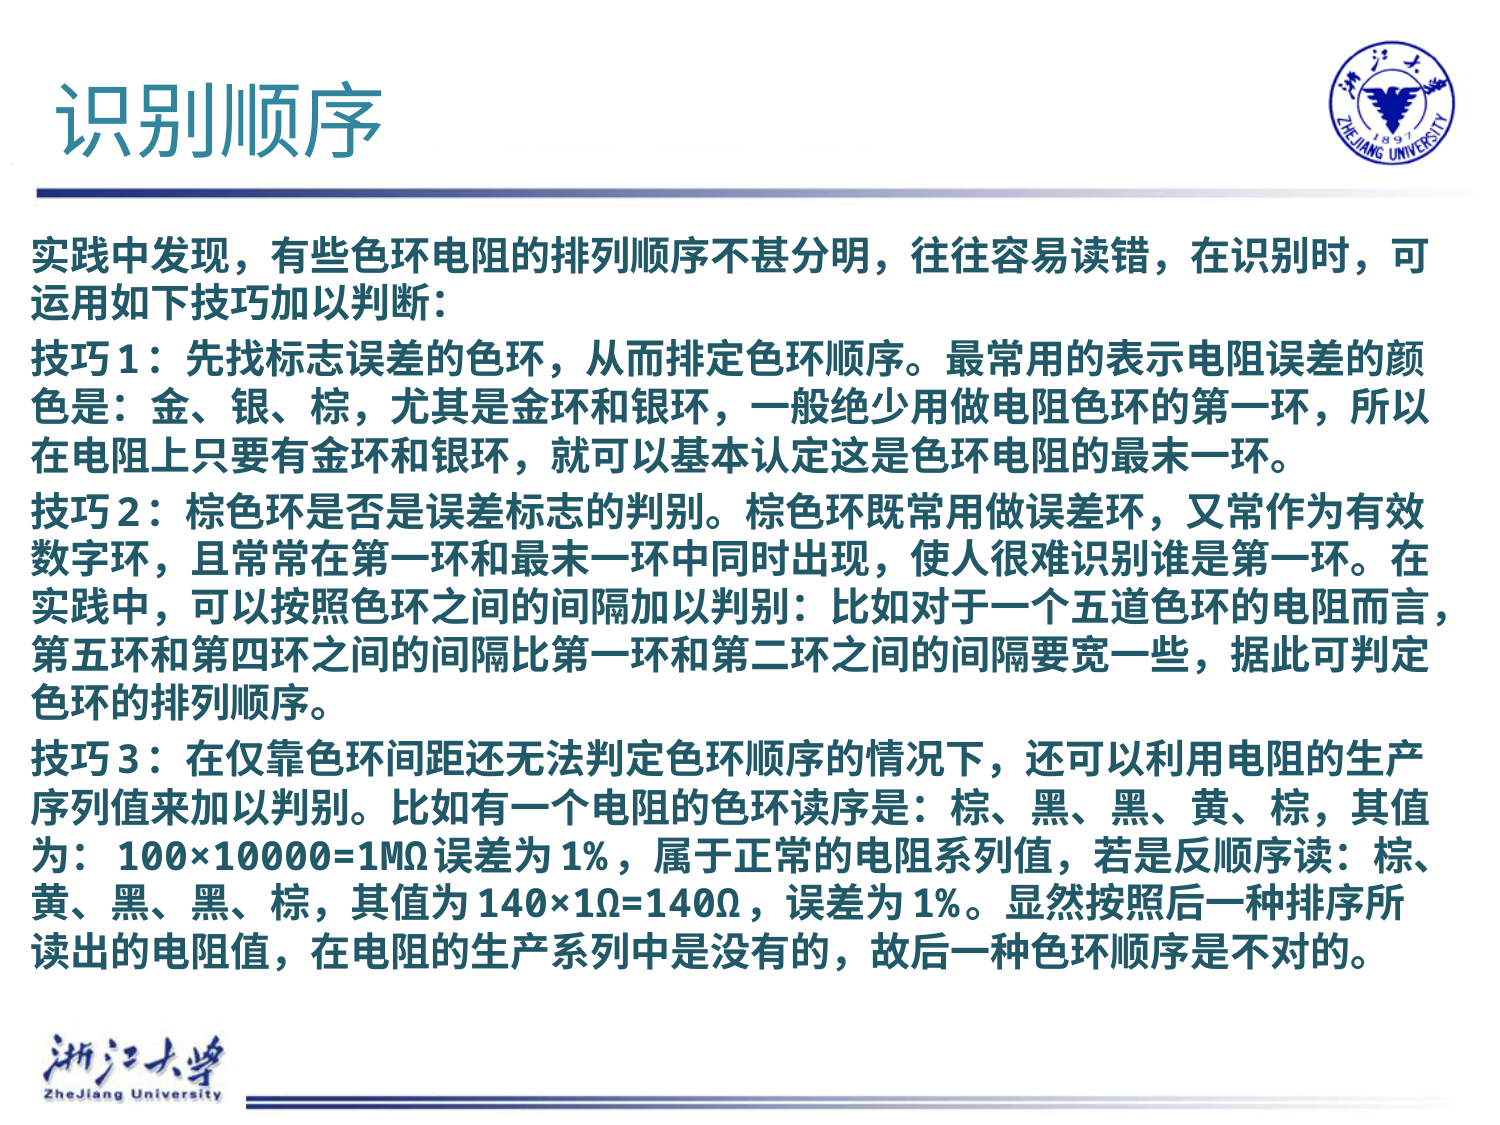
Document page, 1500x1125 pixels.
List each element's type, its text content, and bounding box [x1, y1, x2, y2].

picture [0, 0, 1500, 1125]
title 识别顺序 [37, 39, 1188, 197]
list 实践中发现，有些色环电阻的排列顺序不甚分明，往往容易读错，在识别时，可运用如下技巧加以判断： 技巧1：先找标志误差的色环，从而排定色环顺序。最常用的表示电阻误差的颜色是：金、银、棕，尤其是金环和银环，一般绝少用做电阻色环的第一环，所以在电阻上只要有金环和银环，就可以基本认定这是色环电阻的最末一环。 技巧2：棕色环是否是误差标志的判别。棕色环既常用做误差环，又常作为有效数字环，且常常在第一环和最末一环中同时出现，使人很难识别谁是第一环。在实践中，可以按照色环之间的间隔加以判别：比如对于一个五道色环的电阻而言，第五环和第四环之间的间隔比第一环和第二环之间的间隔要宽一些，据此可判定色环的排列顺序。 技巧3：在仅靠色环间距还无法判定色环顺序的情况下，还可以利用电阻的生产序列值来加以判别。比如有一个电阻的色环读序是：棕、黑、黑、黄、棕，其值为：100×10000=1MΩ误差为1%，属于正常的电阻系列值，若是反顺序读：棕、黄、黑、黑、棕，其值为140×1Ω=140Ω，误差为1%。显然按照后一种排序所读出的电阻值，在电阻的生产系列中是没有的，故后一种色环顺序是不对的。 [15, 222, 1447, 1032]
